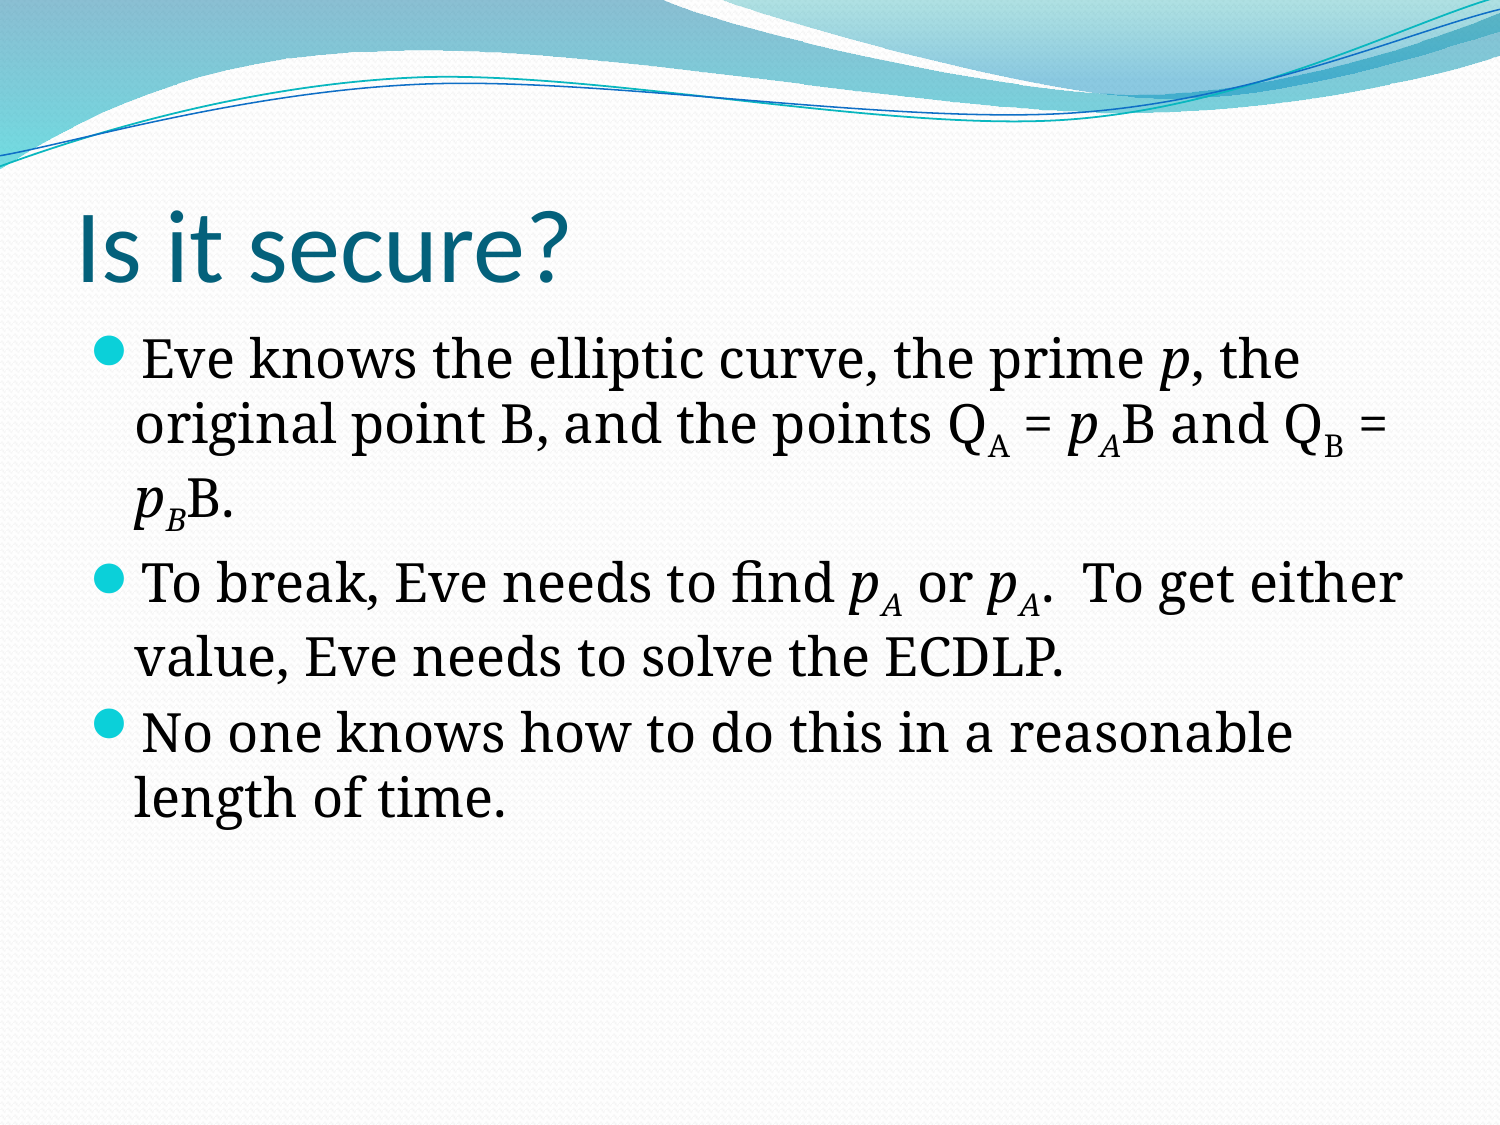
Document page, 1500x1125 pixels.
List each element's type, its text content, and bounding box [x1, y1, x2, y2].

title Is it secure? [75, 115, 1425, 303]
list Eve knows the elliptic curve, the prime p, the original point B, and the points QA = pAB and QB = pBB. To break, Eve needs to find pA or pA. To get either value, Eve needs to solve the ECDLP. No one knows how to do this in a reasonable length of time. [75, 317, 1425, 1038]
